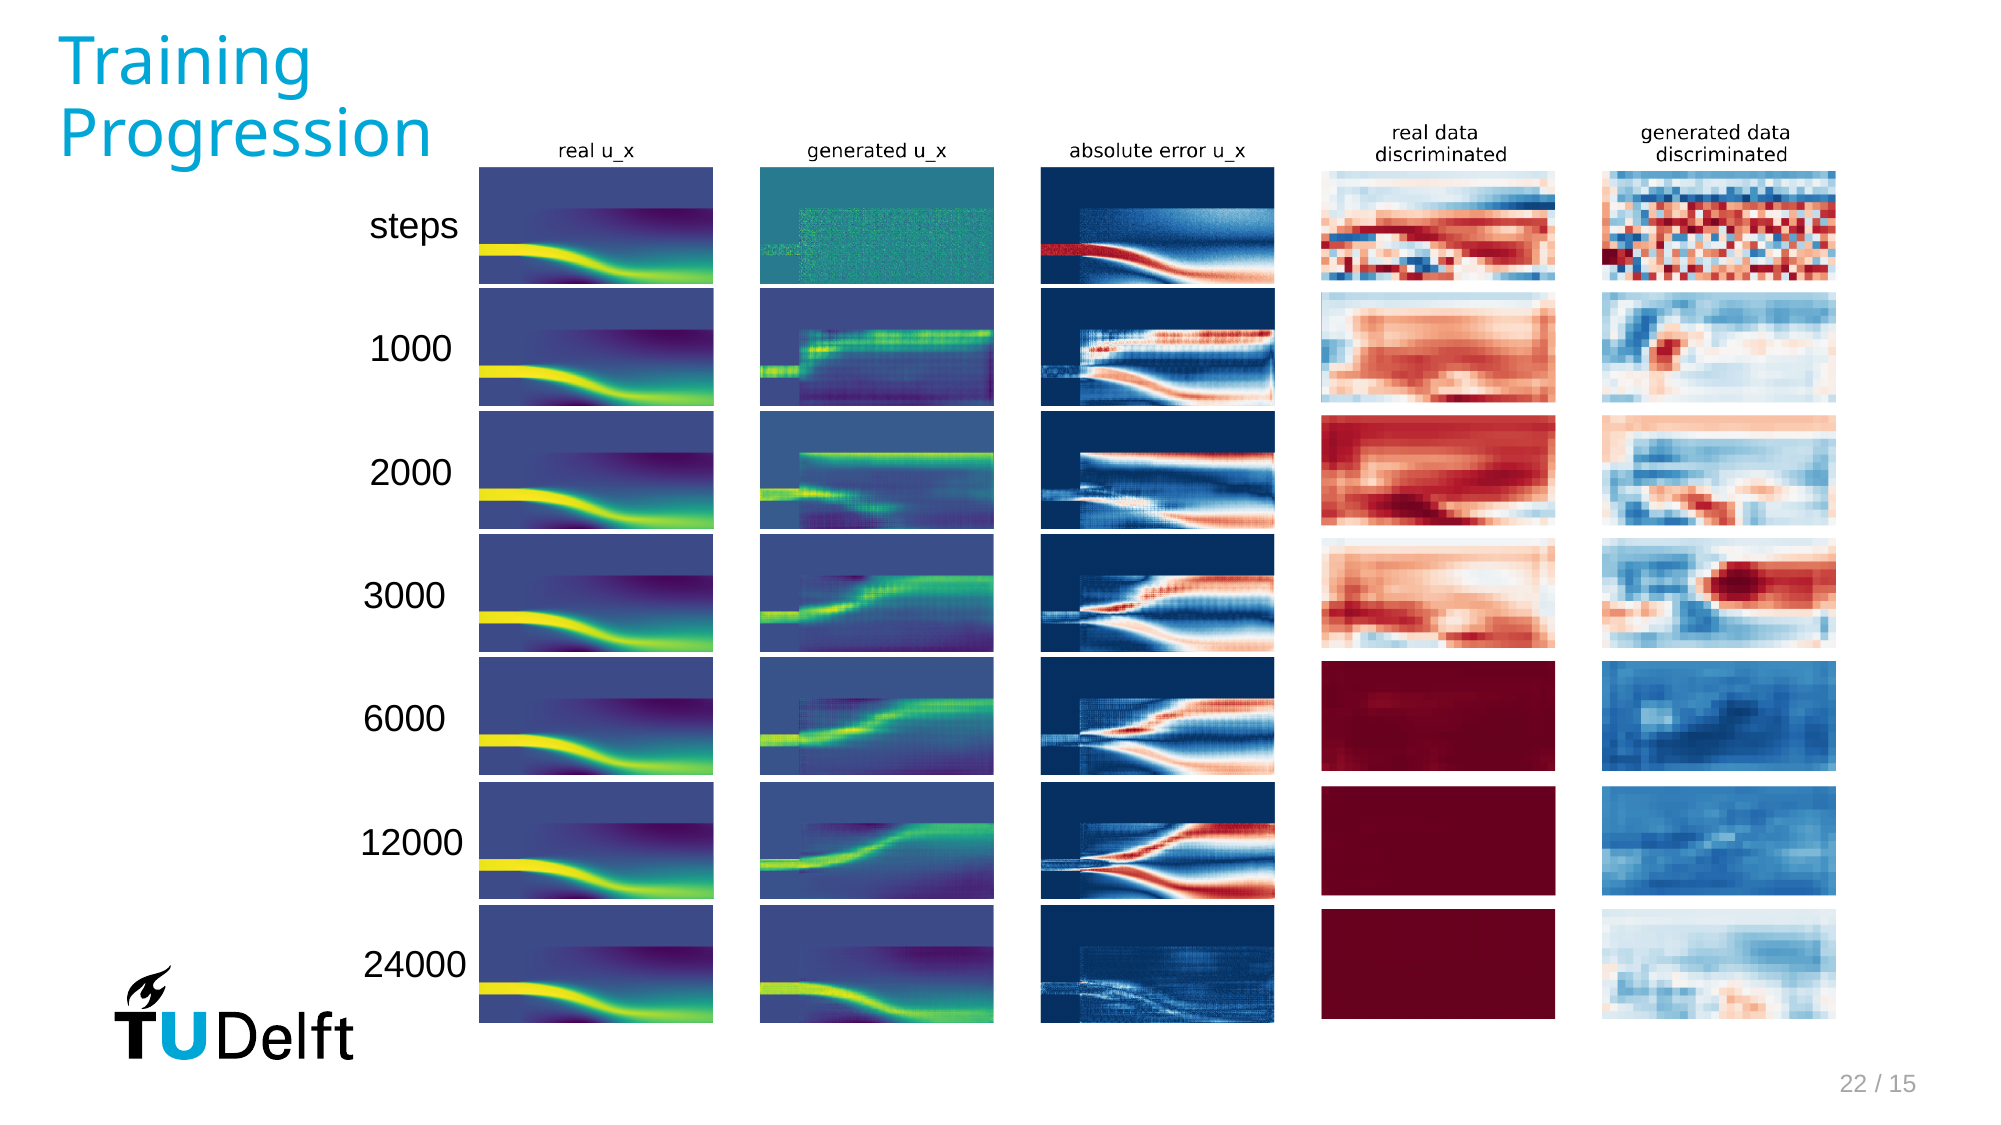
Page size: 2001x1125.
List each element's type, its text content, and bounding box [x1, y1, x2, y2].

picture [479, 657, 1836, 775]
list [479, 123, 1836, 284]
picture [479, 905, 1836, 1023]
picture [479, 534, 1836, 652]
text_box steps [354, 193, 478, 254]
text_box 2000 [354, 440, 479, 501]
picture [479, 782, 1836, 900]
text_box 3000 [348, 563, 479, 624]
text_box 6000 [348, 686, 479, 747]
text_box 1000 [354, 316, 479, 377]
title Training Progression [58, 26, 668, 108]
picture [479, 411, 1836, 529]
text_box 24000 [348, 932, 479, 993]
text_box 12000 [345, 810, 479, 871]
picture [479, 288, 1836, 406]
